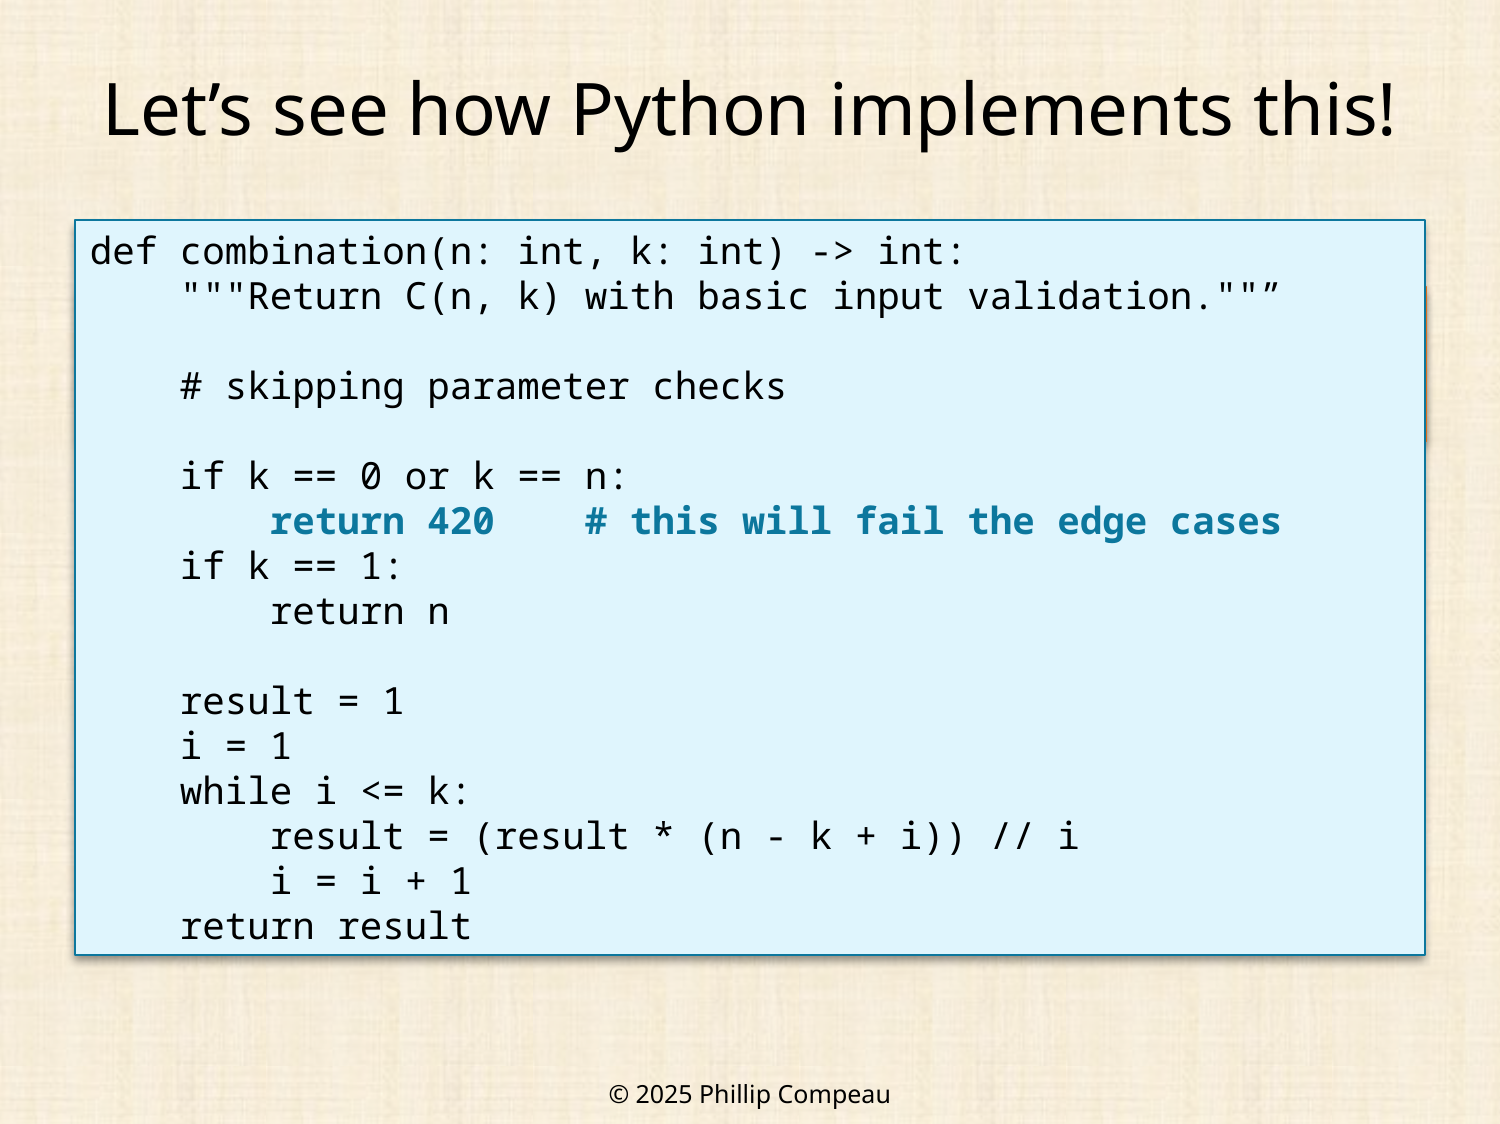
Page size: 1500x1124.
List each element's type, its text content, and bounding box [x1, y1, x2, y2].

footer © 2025 Phillip Compeau [425, 1065, 1075, 1124]
text_box def combination(n: int, k: int) -> int: """Return C(n, k) with basic input validation.""” # skipping parameter checks if k == 0 or k == n: return 420 # this will fail the edge cases if k == 1: return n result = 1 i = 1 while i <= k: result = (result * (n - k + i)) // i i = i + 1 return result [74, 219, 1426, 956]
title Let’s see how Python implements this! [75, 12, 1425, 200]
